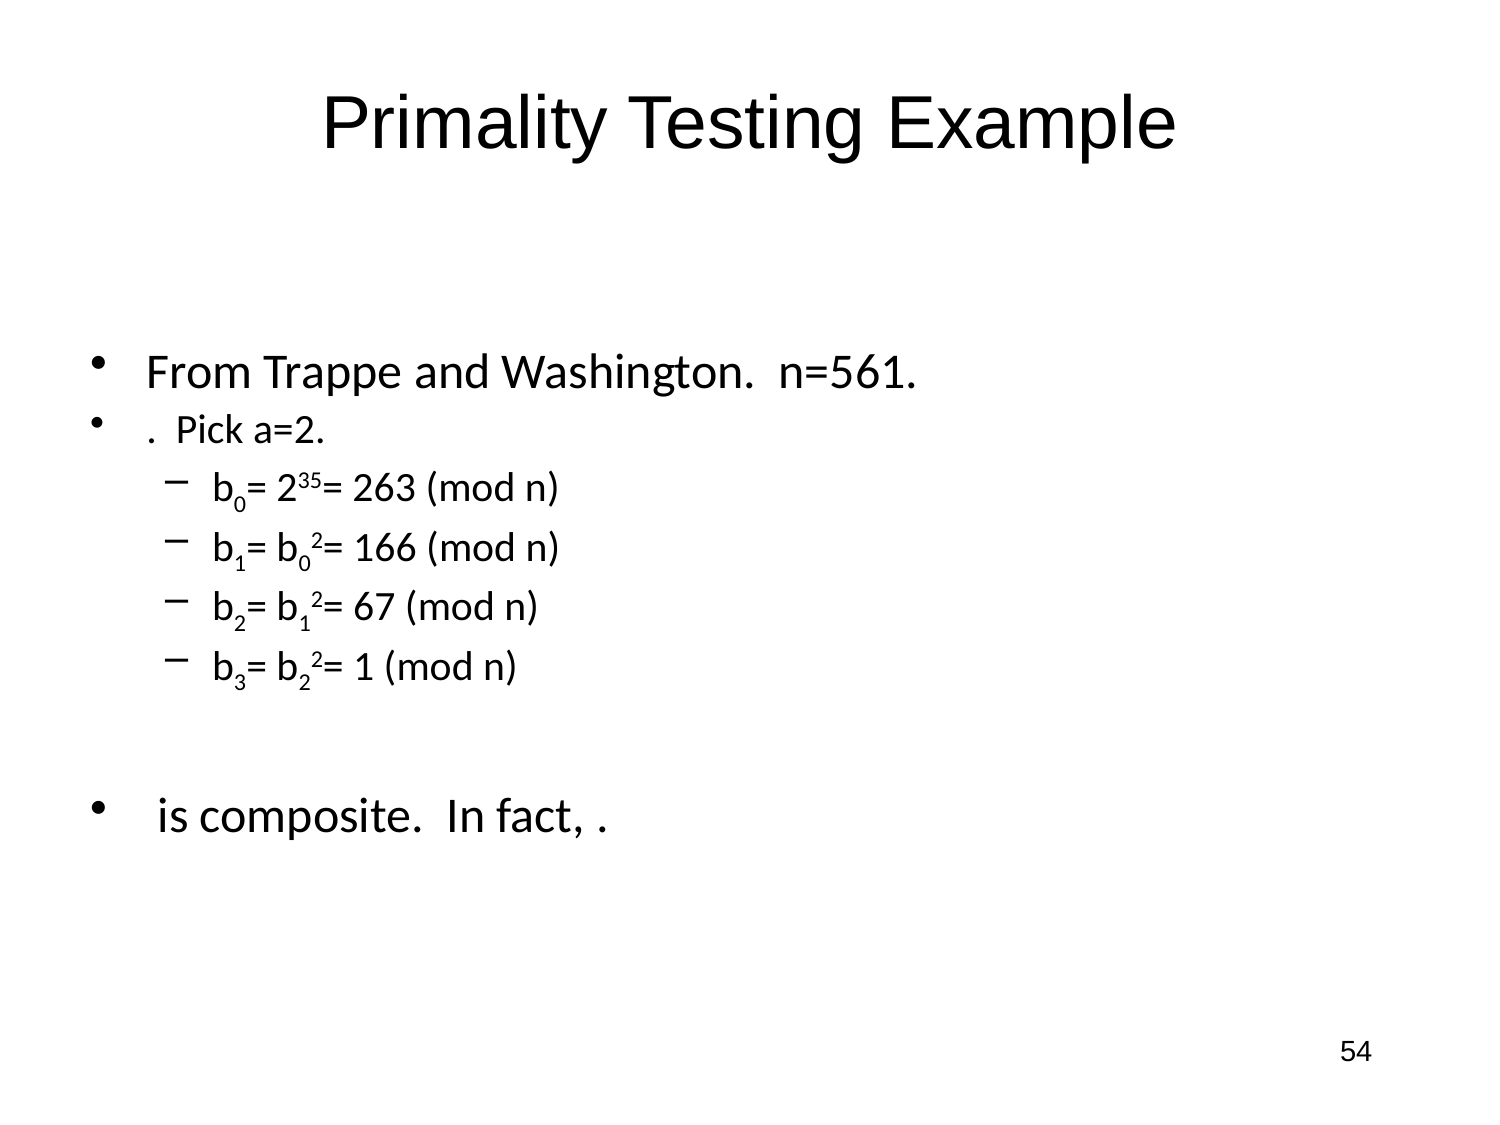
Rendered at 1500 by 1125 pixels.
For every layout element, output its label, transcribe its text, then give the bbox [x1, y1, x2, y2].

slide_number 54 [1074, 1024, 1388, 1101]
title Primality Testing Example [112, 49, 1388, 188]
